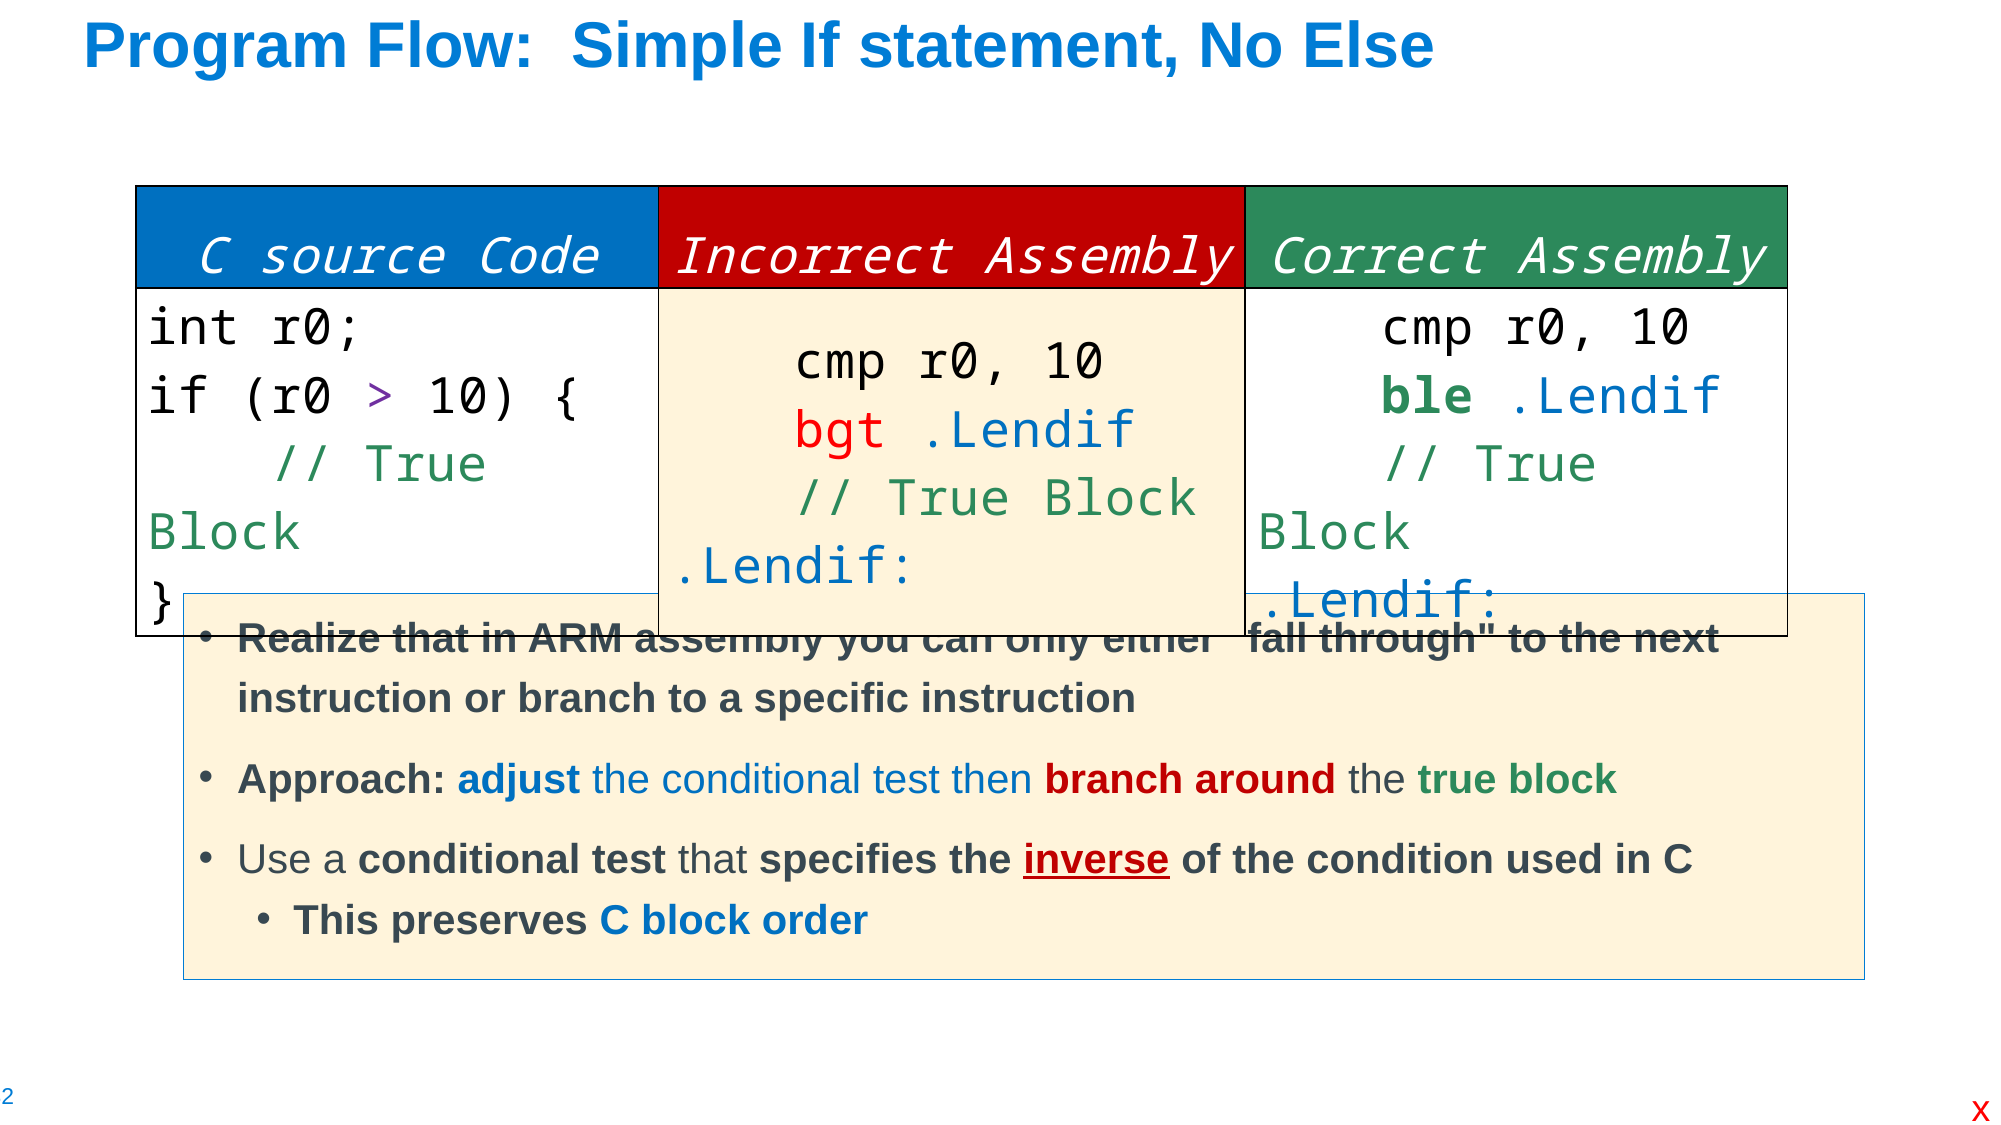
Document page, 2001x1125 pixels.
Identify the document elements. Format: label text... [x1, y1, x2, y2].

table_header Correct Assembly [1246, 187, 1787, 287]
table_cell cmp r0, 10 ble .Lendif // True Block .Lendif: [1246, 289, 1787, 635]
table_header C source Code [137, 187, 658, 287]
text_box x [1956, 1076, 2000, 1125]
table_cell cmp r0, 10 bgt .Lendif // True Block .Lendif: [659, 289, 1244, 635]
title Program Flow: Simple If statement, No Else [68, 21, 1597, 88]
list Realize that in ARM assembly you can only either "fall through" to the next instruction or branch to a specific instruction Approach: adjust the conditional test then branch around the true block Use a conditional test that specifies the inverse of the condition used in C This preserves C block order [183, 593, 1865, 980]
table_header Incorrect Assembly [659, 187, 1244, 287]
table_cell int r0; if (r0 > 10) { // True Block } [137, 289, 658, 635]
